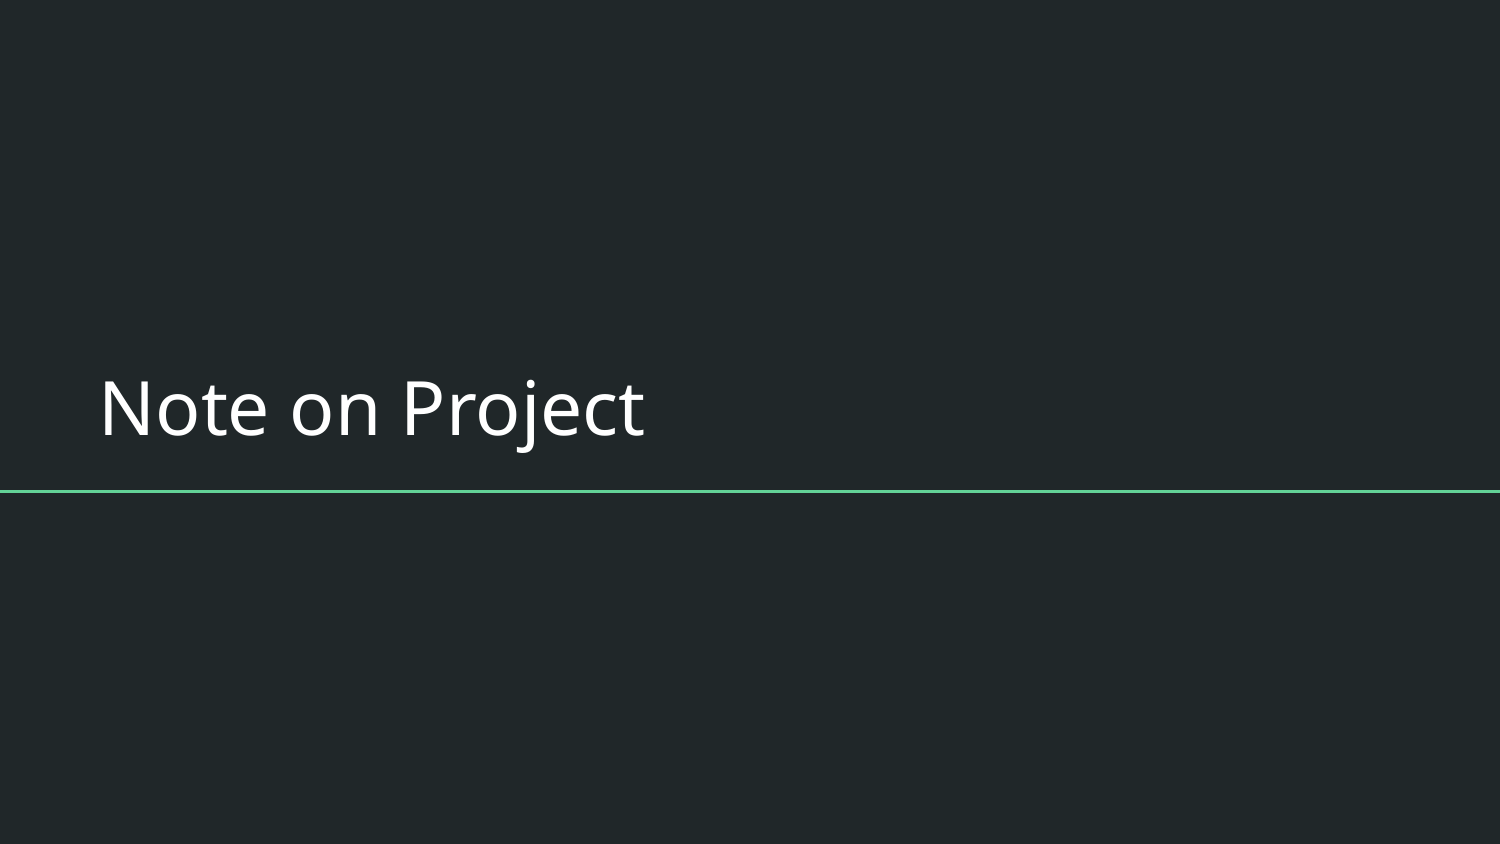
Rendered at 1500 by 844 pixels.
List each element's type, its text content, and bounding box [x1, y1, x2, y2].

title Note on Project [83, 337, 1417, 466]
